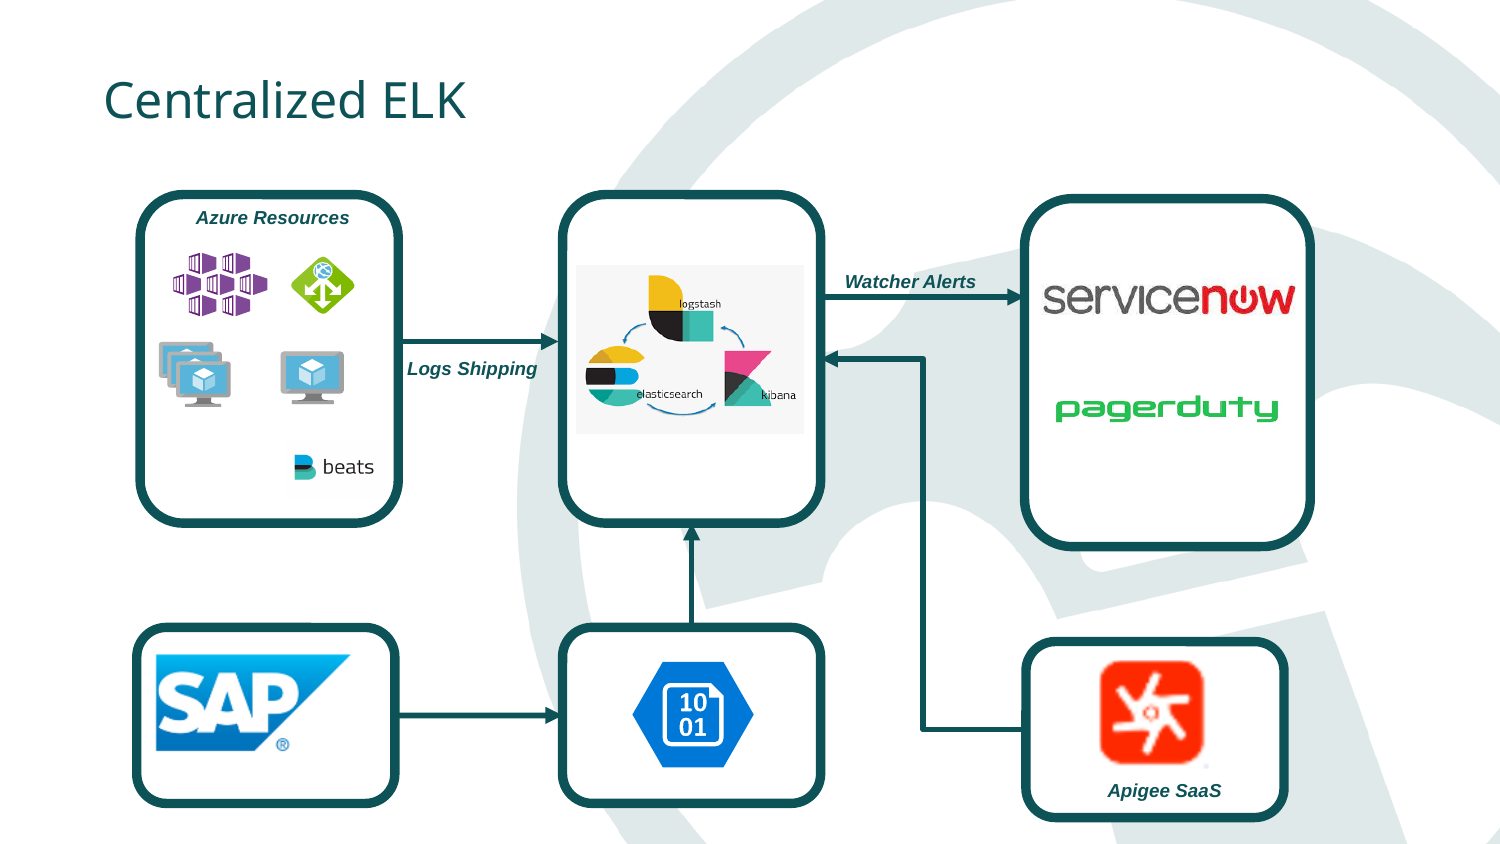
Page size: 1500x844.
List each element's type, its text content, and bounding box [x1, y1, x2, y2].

text_box [560, 625, 823, 806]
list Centralized ELK [88, 0, 1442, 136]
text_box [137, 192, 401, 526]
text_box Azure Resources [181, 198, 393, 236]
text_box Watcher Alerts [830, 262, 1007, 296]
picture [286, 439, 387, 498]
text_box [134, 625, 397, 806]
text_box [560, 192, 823, 526]
picture [277, 348, 345, 406]
picture [288, 253, 355, 315]
text_box Logs Shipping [392, 348, 569, 387]
text_box [1022, 196, 1313, 549]
picture [168, 248, 269, 317]
text_box [1023, 639, 1287, 820]
text_box Apigee SaaS [1092, 771, 1243, 809]
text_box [820, 358, 1027, 730]
picture [1098, 658, 1212, 772]
picture [576, 265, 804, 434]
picture [155, 338, 233, 409]
picture [626, 655, 757, 769]
picture [150, 651, 358, 755]
picture [1037, 236, 1298, 486]
